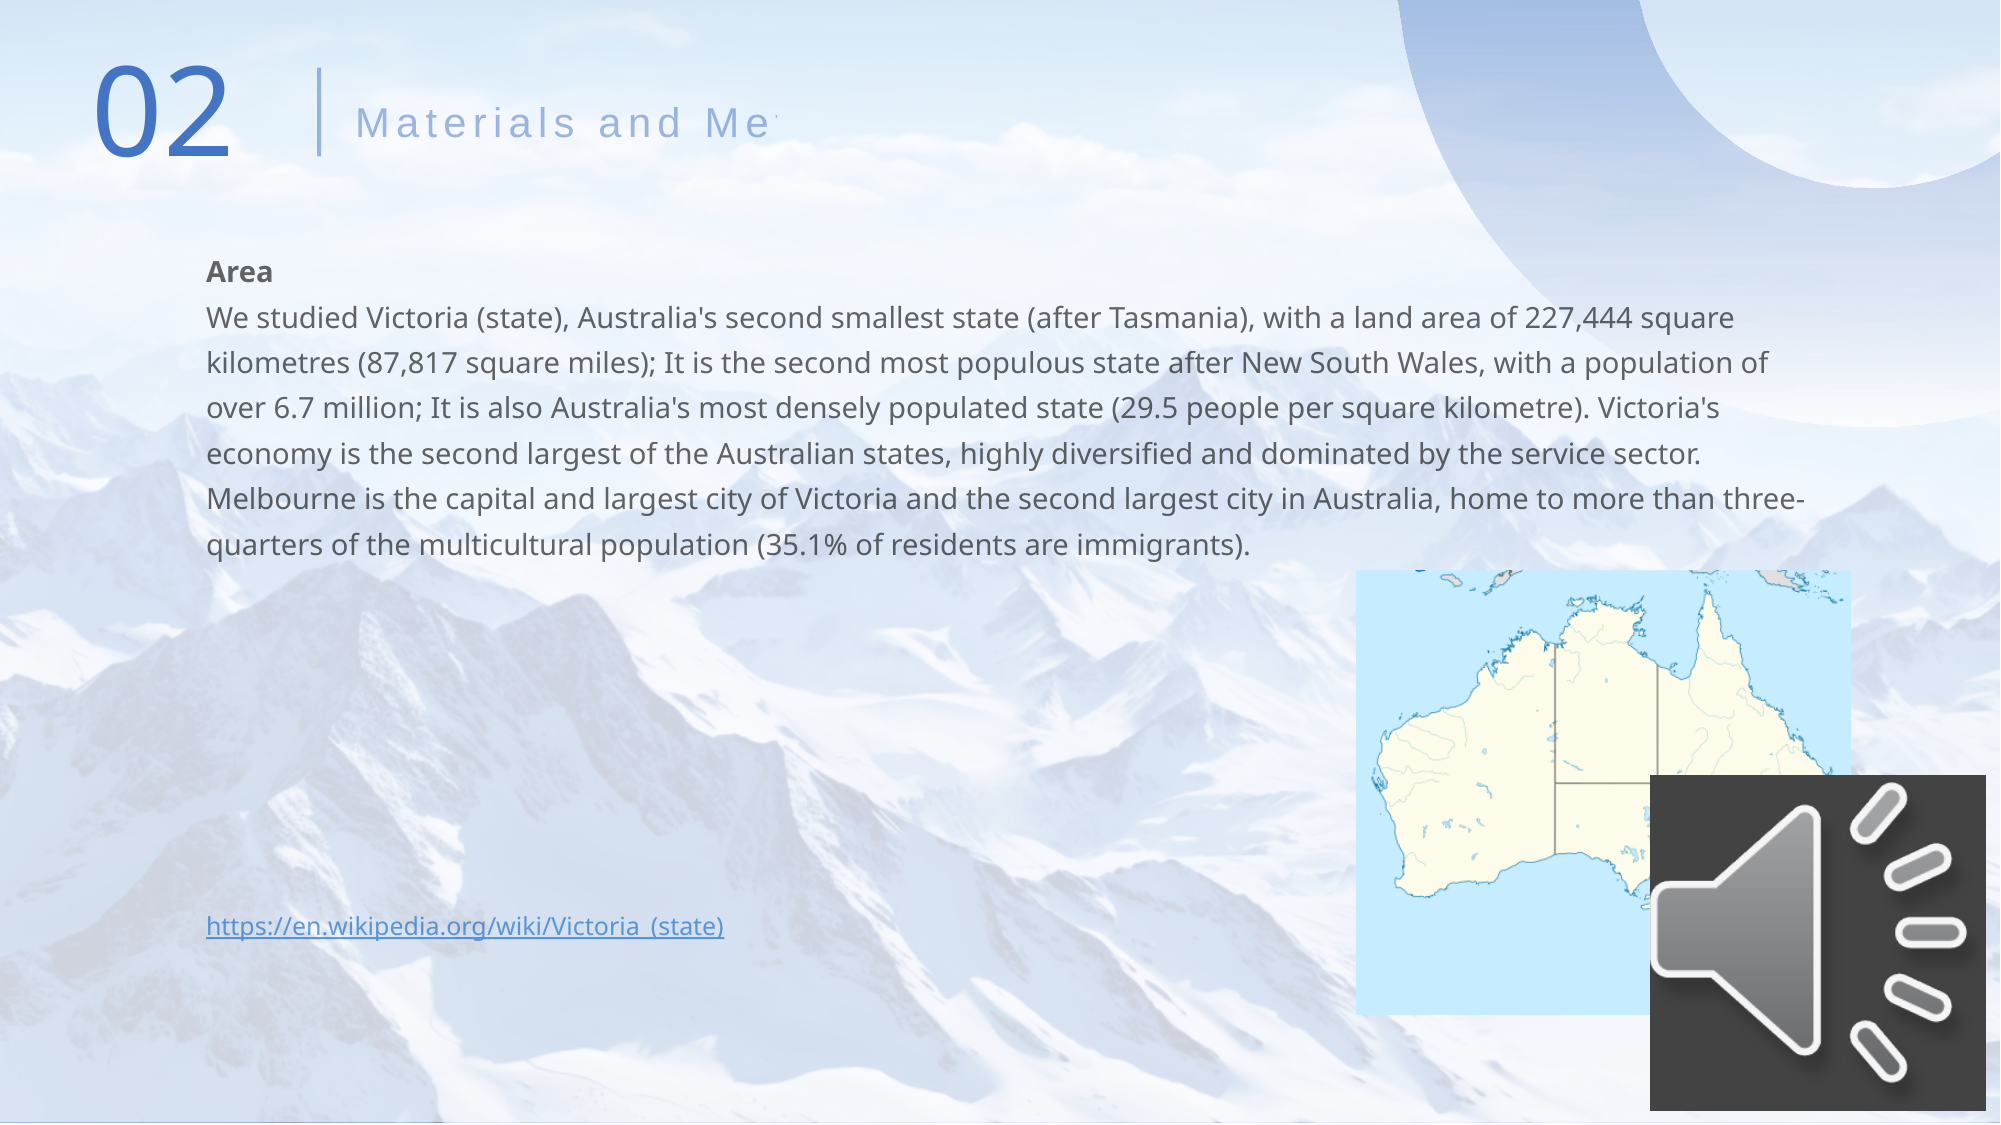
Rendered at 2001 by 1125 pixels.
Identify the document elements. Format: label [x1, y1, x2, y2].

picture [0, 0, 2000, 1124]
text_box [74, 24, 932, 205]
